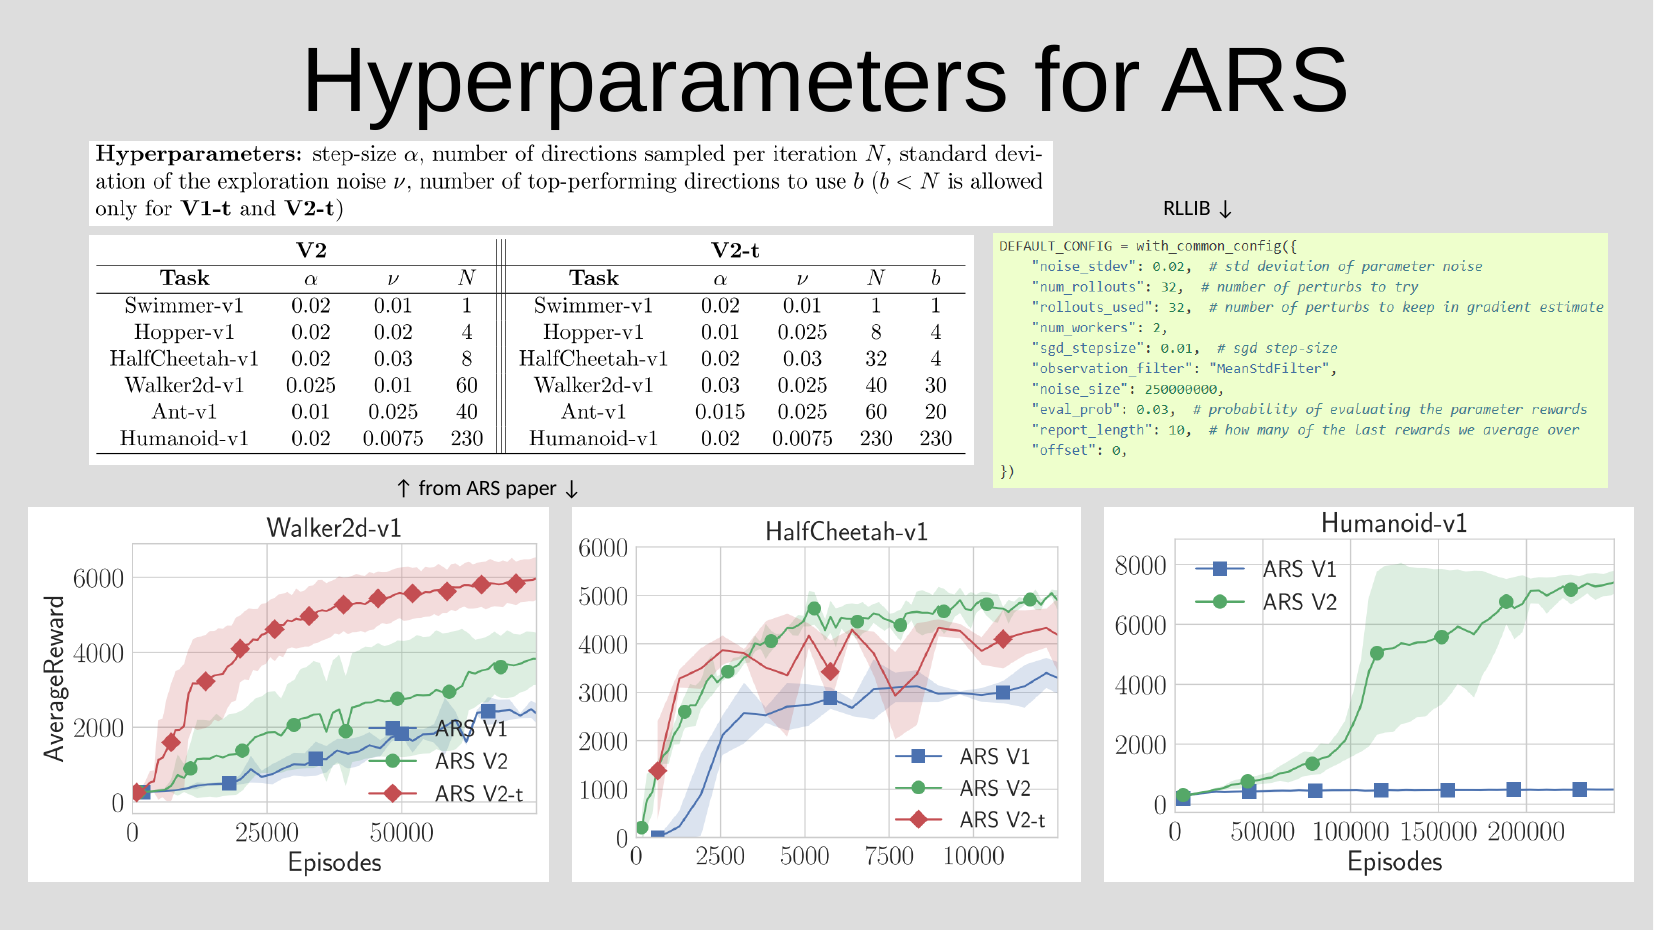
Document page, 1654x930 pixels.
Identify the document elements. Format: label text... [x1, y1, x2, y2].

picture [993, 233, 1608, 488]
text_box ↑ from ARS paper ↓ [379, 465, 660, 507]
picture [28, 507, 549, 882]
title Hyperparameters for ARS [82, 0, 1571, 152]
picture [572, 507, 1081, 882]
picture [1104, 507, 1634, 882]
picture [89, 141, 1053, 226]
text_box RLLIB ↓ [1148, 186, 1430, 228]
picture [89, 235, 974, 465]
